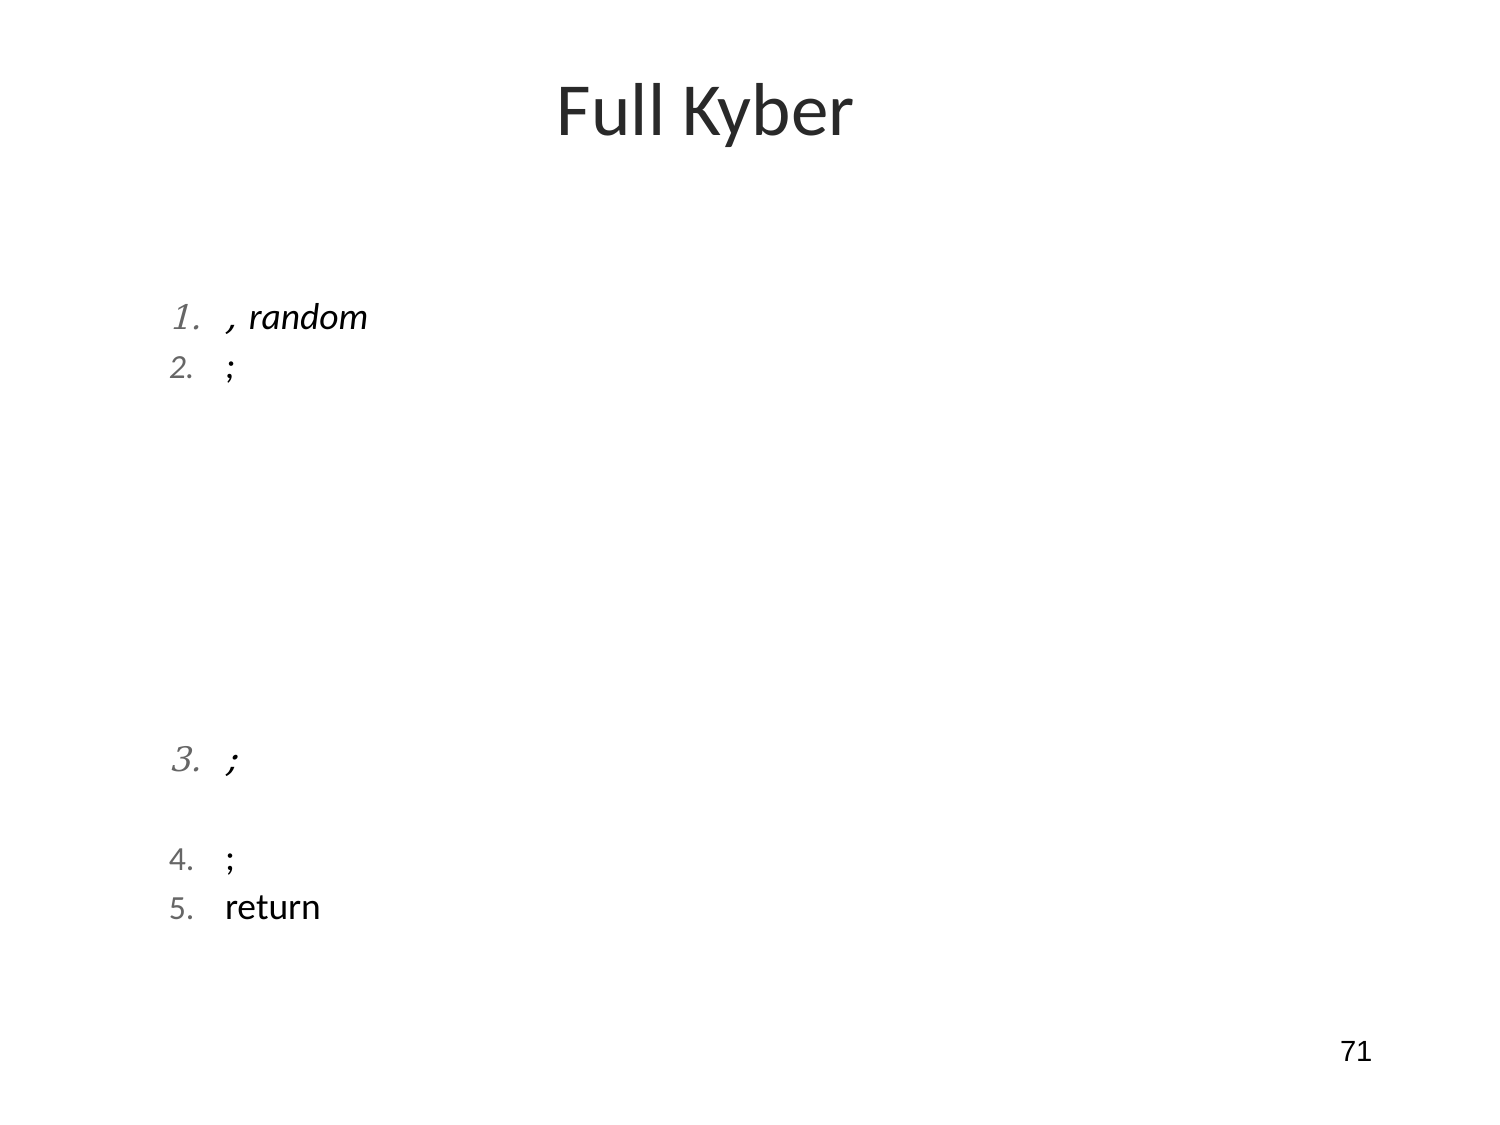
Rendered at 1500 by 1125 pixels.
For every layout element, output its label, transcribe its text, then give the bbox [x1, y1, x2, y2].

text_box Full Kyber [180, 62, 1232, 161]
slide_number 71 [1074, 1024, 1388, 1101]
